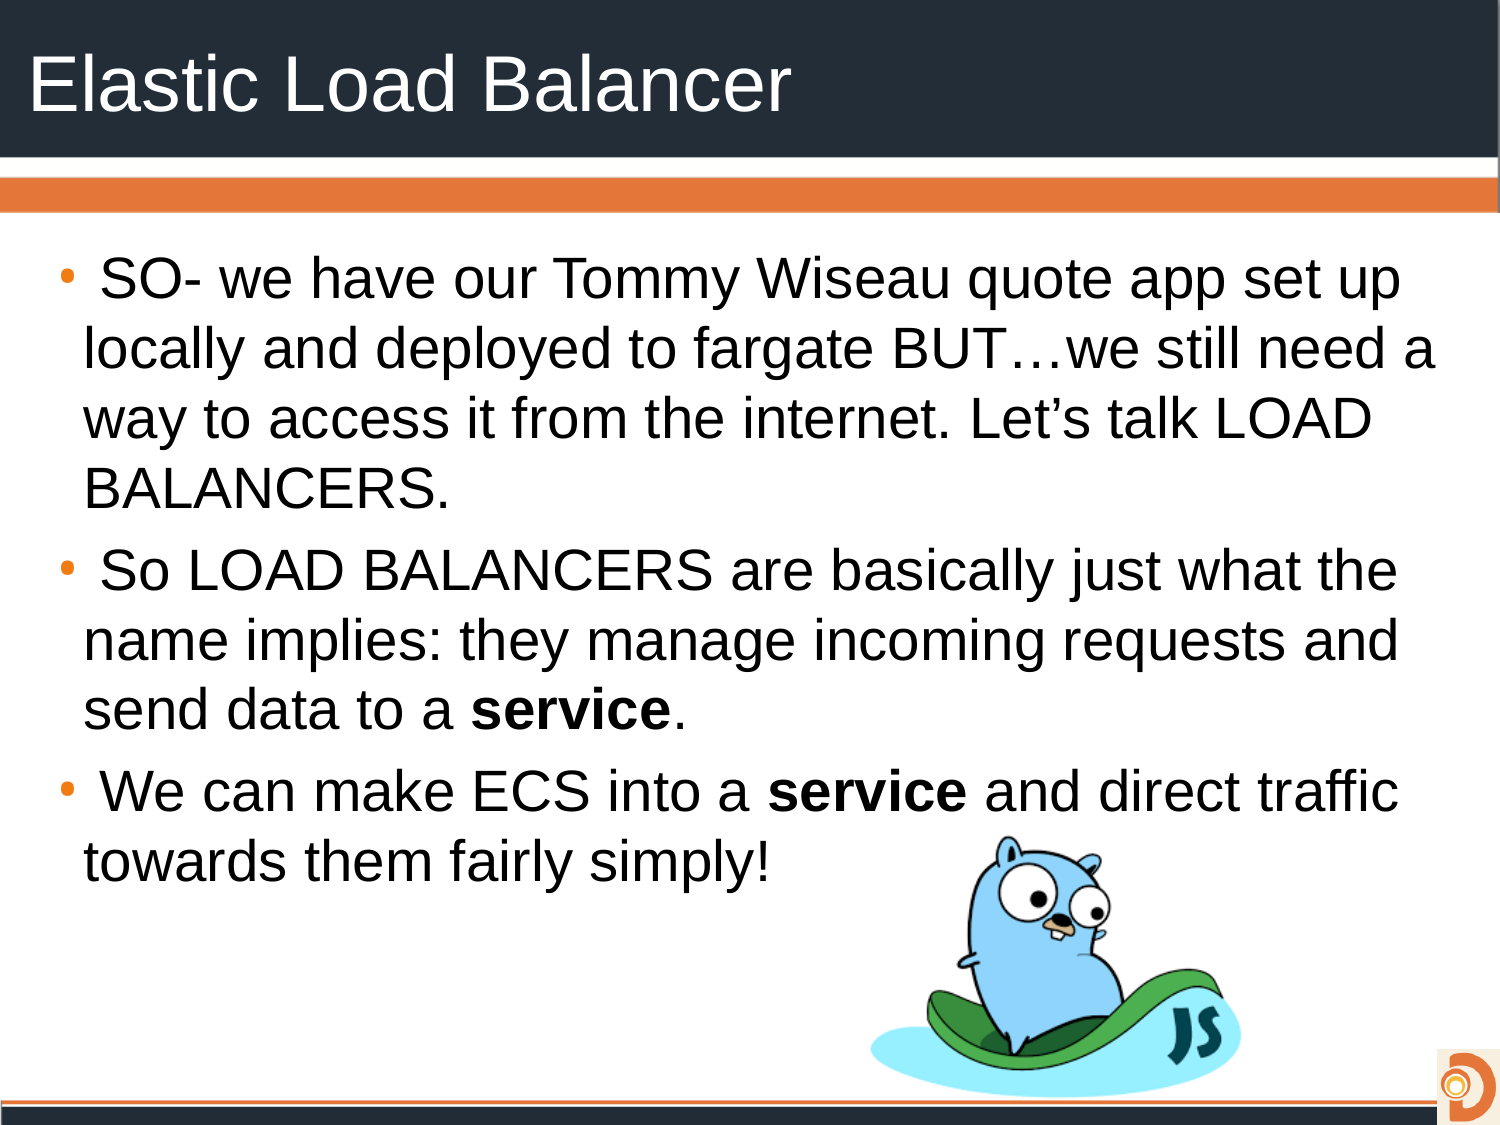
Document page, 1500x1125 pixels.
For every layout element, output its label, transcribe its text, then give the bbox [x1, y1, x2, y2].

title Elastic Load Balancer [12, 24, 1488, 136]
list SO- we have our Tommy Wiseau quote app set up locally and deployed to fargate BUT…we still need a way to access it from the internet. Let’s talk LOAD BALANCERS. So LOAD BALANCERS are basically just what the name implies: they manage incoming requests and send data to a service. We can make ECS into a service and direct traffic towards them fairly simply! [12, 224, 1488, 1050]
picture [0, 0, 1500, 213]
picture [2, 833, 1500, 1125]
